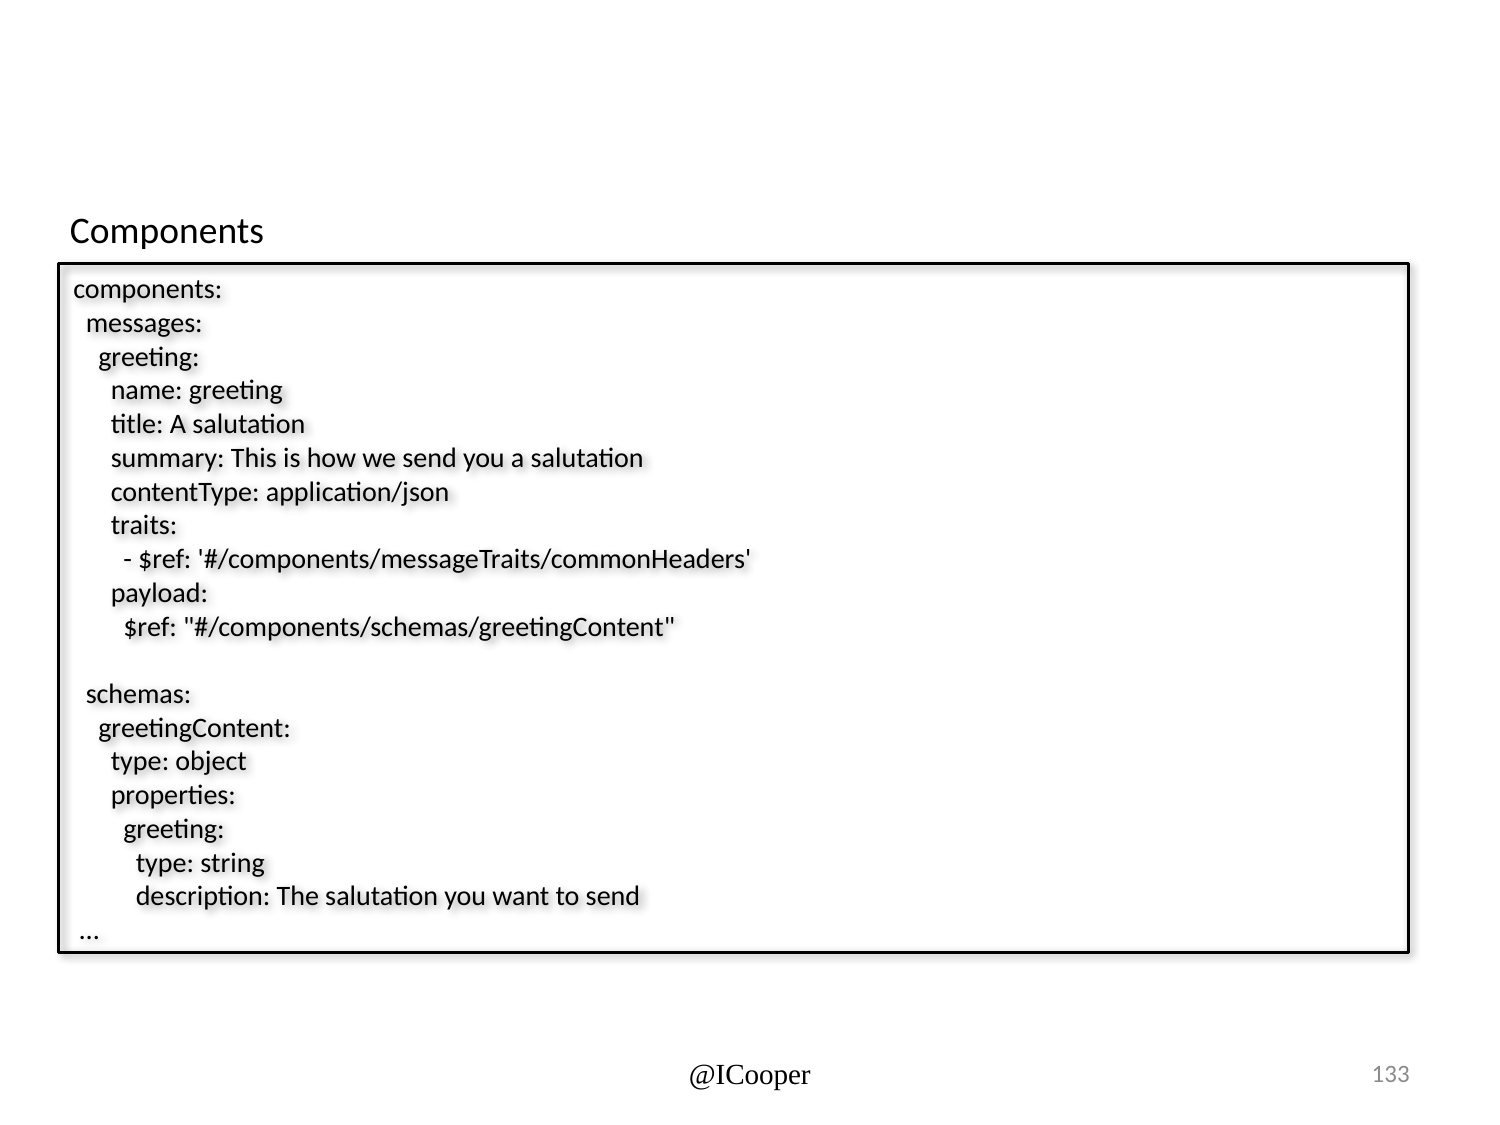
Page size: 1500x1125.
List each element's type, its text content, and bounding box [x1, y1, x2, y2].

text_box Components [58, 195, 1032, 263]
slide_number 133 [1074, 1042, 1425, 1103]
text_box components: messages: greeting: name: greeting title: A salutation summary: This is how we send you a salutation contentType: application/json traits: - $ref: '#/components/messageTraits/commonHeaders' payload: $ref: "#/components/schemas/greetingContent" schemas: greetingContent: type: object properties: greeting: type: string description: The salutation you want to send … [58, 263, 1409, 953]
footer @ICooper [512, 1042, 988, 1103]
